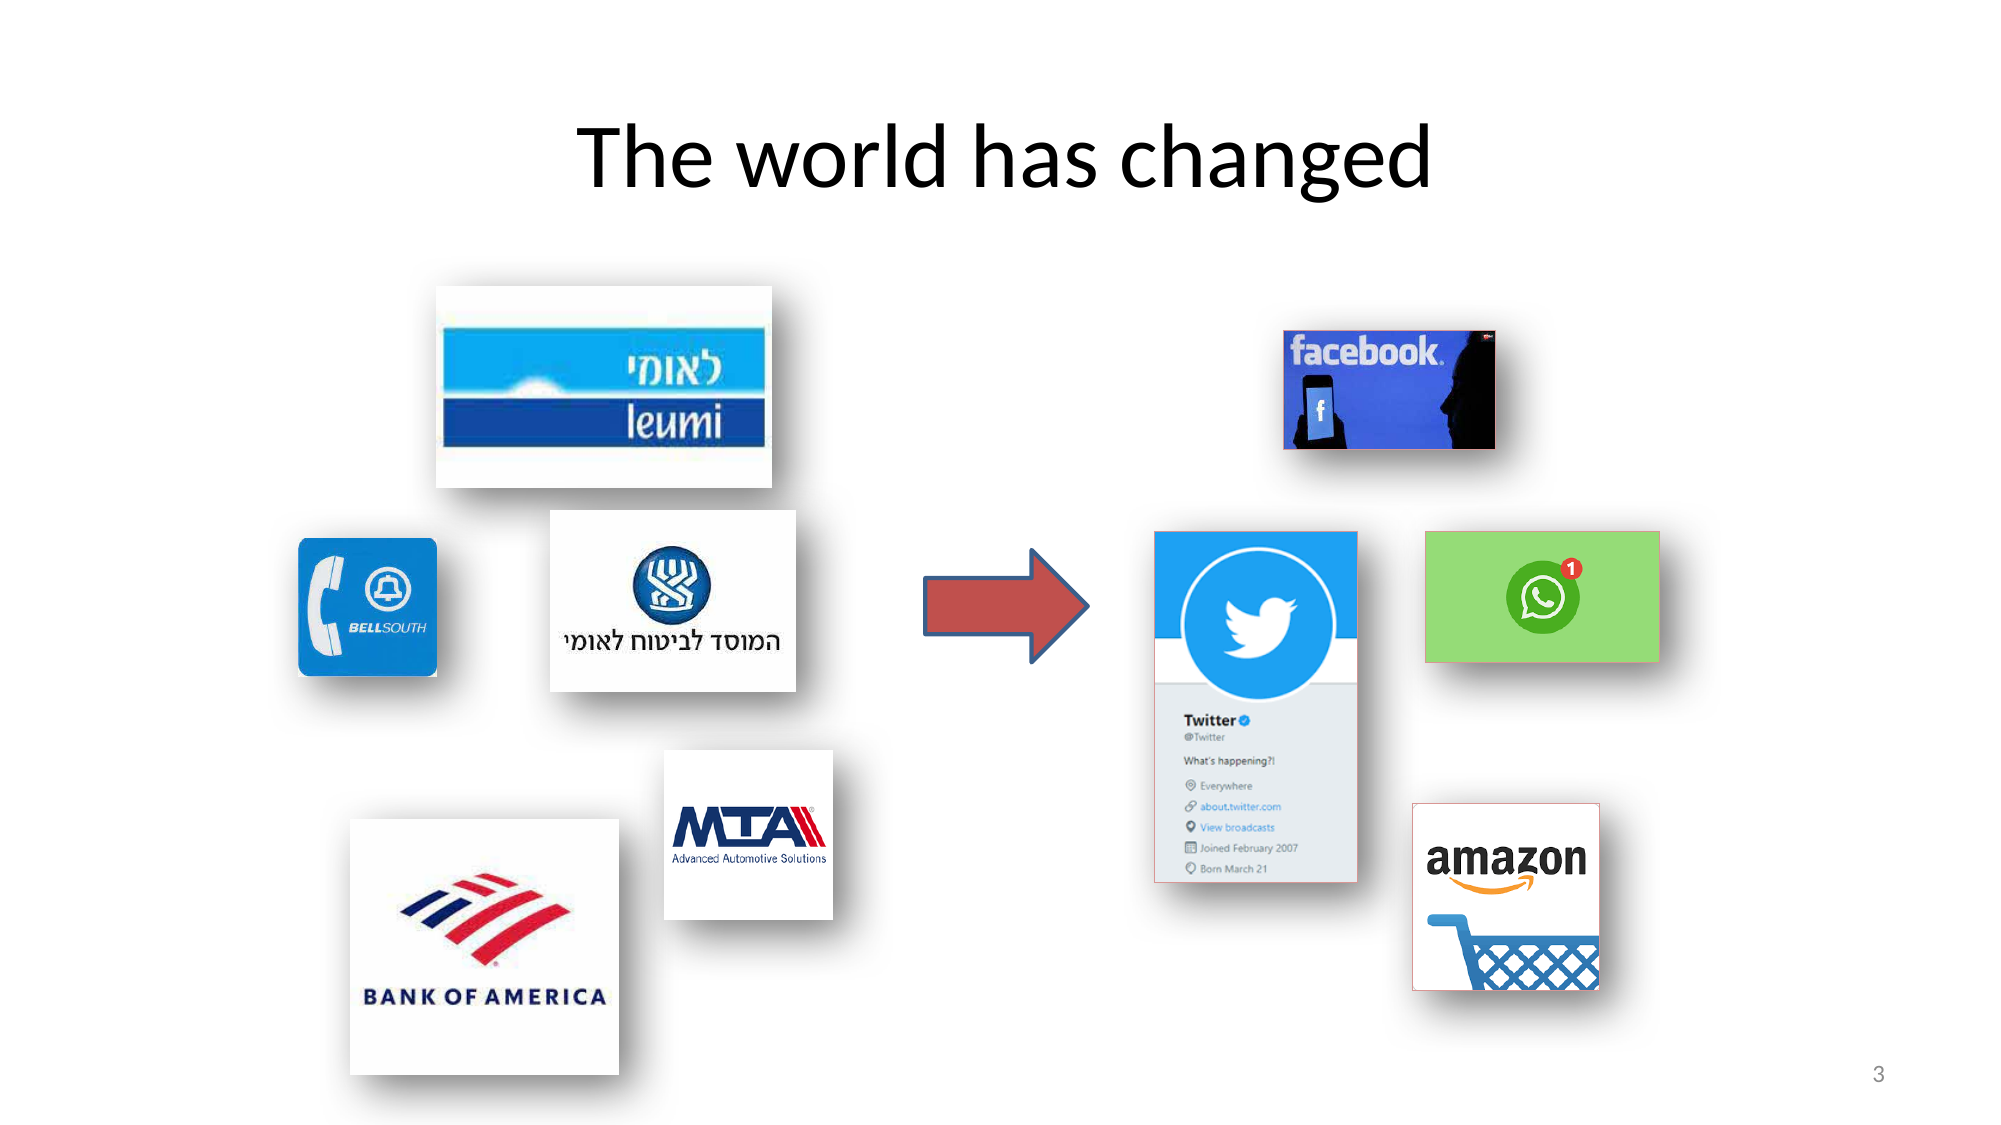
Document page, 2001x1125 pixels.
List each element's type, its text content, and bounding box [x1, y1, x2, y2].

picture [1153, 531, 1359, 884]
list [436, 285, 773, 488]
picture [298, 538, 438, 677]
picture [1424, 530, 1660, 663]
title The world has changed [331, 57, 1682, 245]
picture [349, 819, 619, 1075]
picture [549, 510, 796, 693]
picture [1411, 802, 1600, 991]
slide_number 3 [1433, 1042, 1900, 1103]
picture [1283, 330, 1496, 450]
text_box [923, 547, 1090, 665]
picture [663, 750, 834, 920]
